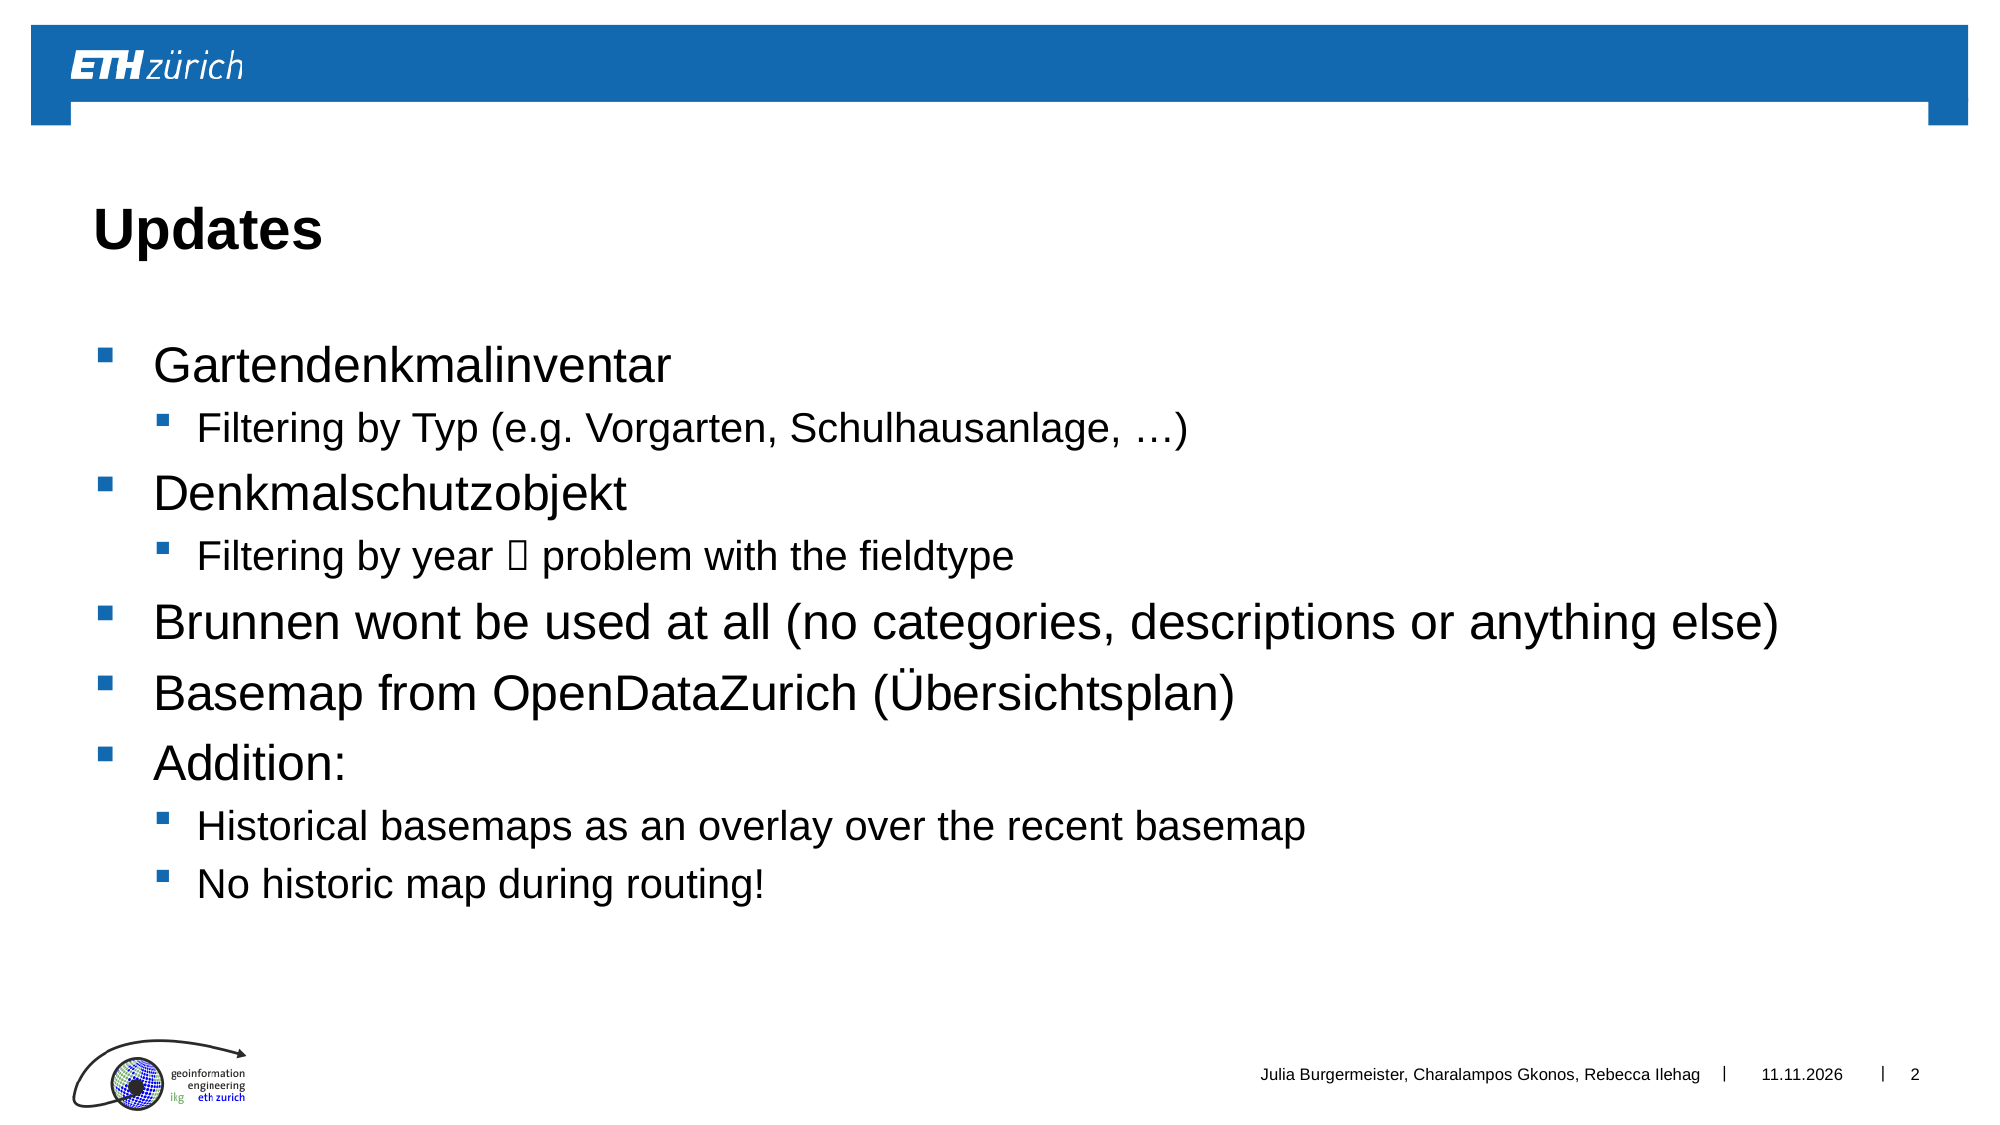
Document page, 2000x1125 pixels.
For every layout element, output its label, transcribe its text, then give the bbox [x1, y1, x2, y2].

slide_number 2 [1886, 1034, 1945, 1112]
footer Julia Burgermeister, Charalampos Gkonos, Rebecca Ilehag [999, 1034, 1702, 1112]
title Updates [70, 101, 1929, 262]
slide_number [1735, 1034, 1870, 1112]
list Gartendenkmalinventar Filtering by Typ (e.g. Vorgarten, Schulhausanlage, …) Denkmalschutzobjekt Filtering by year  problem with the fieldtype Brunnen wont be used at all (no categories, descriptions or anything else) Basemap from OpenDataZurich (Übersichtsplan) Addition: Historical basemaps as an overlay over the recent basemap No historic map during routing! [70, 332, 1929, 1023]
picture [72, 1039, 247, 1125]
